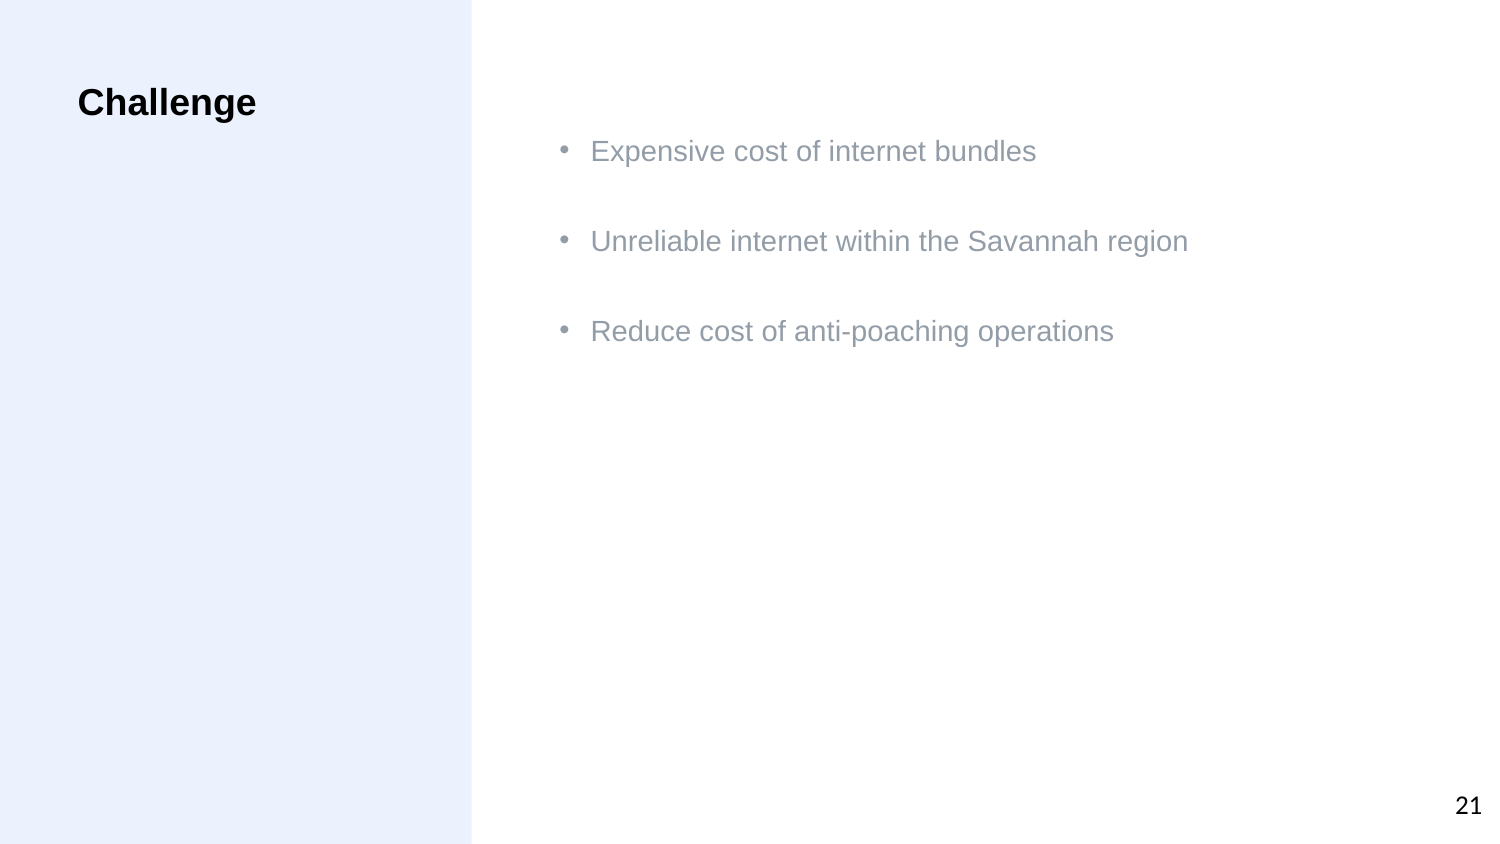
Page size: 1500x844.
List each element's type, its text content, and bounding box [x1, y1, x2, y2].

text_box Expensive cost of internet bundles Unreliable internet within the Savannah region Reduce cost of anti-poaching operations [559, 77, 1258, 303]
slide_number ‹#› [1440, 780, 1500, 830]
text_box [0, 0, 472, 844]
text_box Challenge [77, 77, 389, 121]
